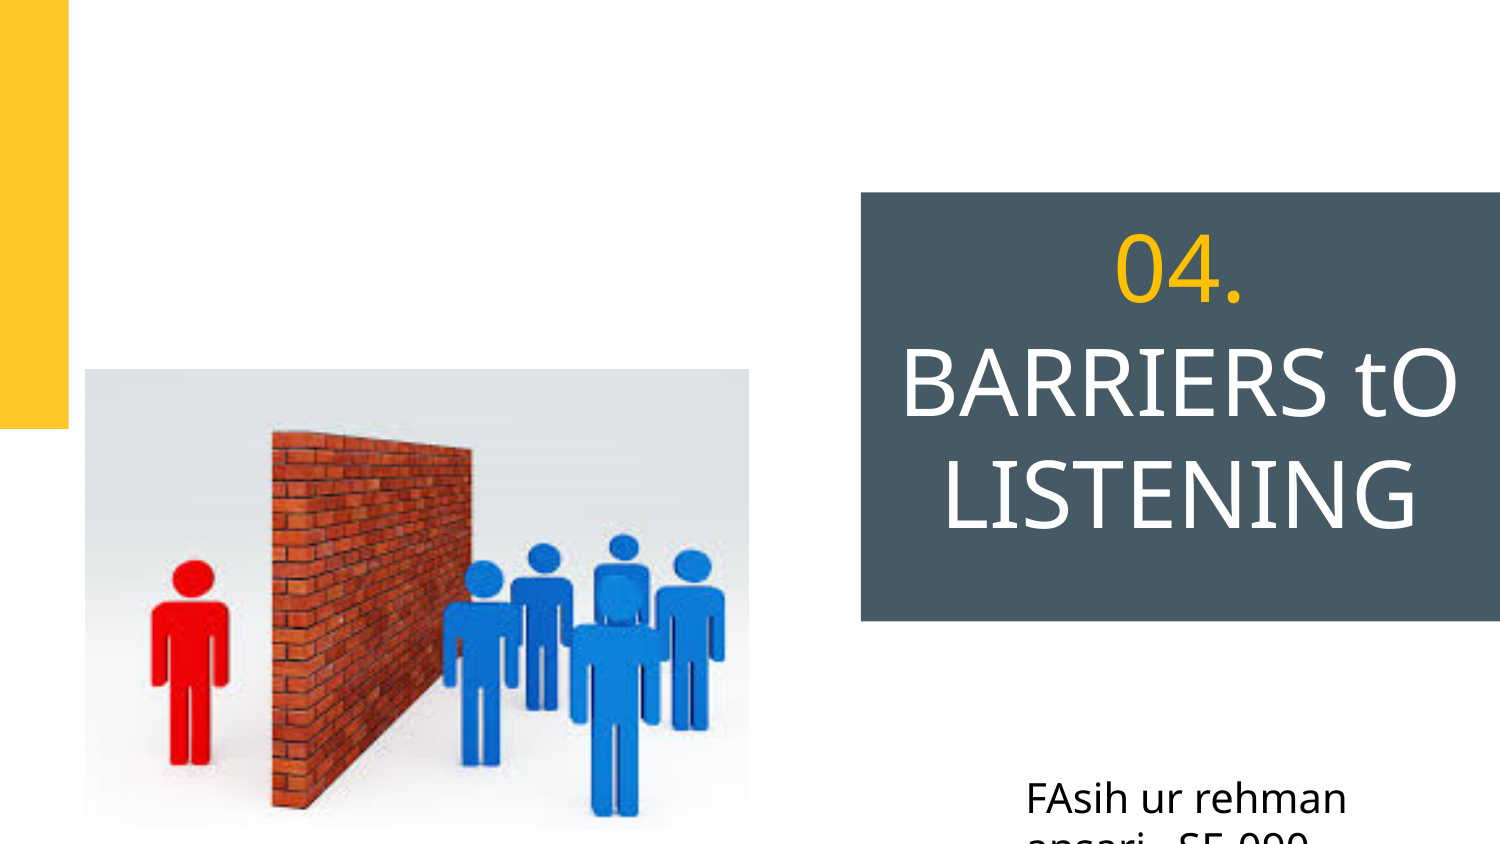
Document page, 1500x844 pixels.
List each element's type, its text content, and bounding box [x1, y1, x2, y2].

picture [85, 369, 749, 830]
text_box [0, 0, 69, 429]
text_box FAsih ur rehman ansari SE-090 [1010, 757, 1483, 821]
title 04. BARRIERS tO LISTENING [878, 222, 1483, 546]
